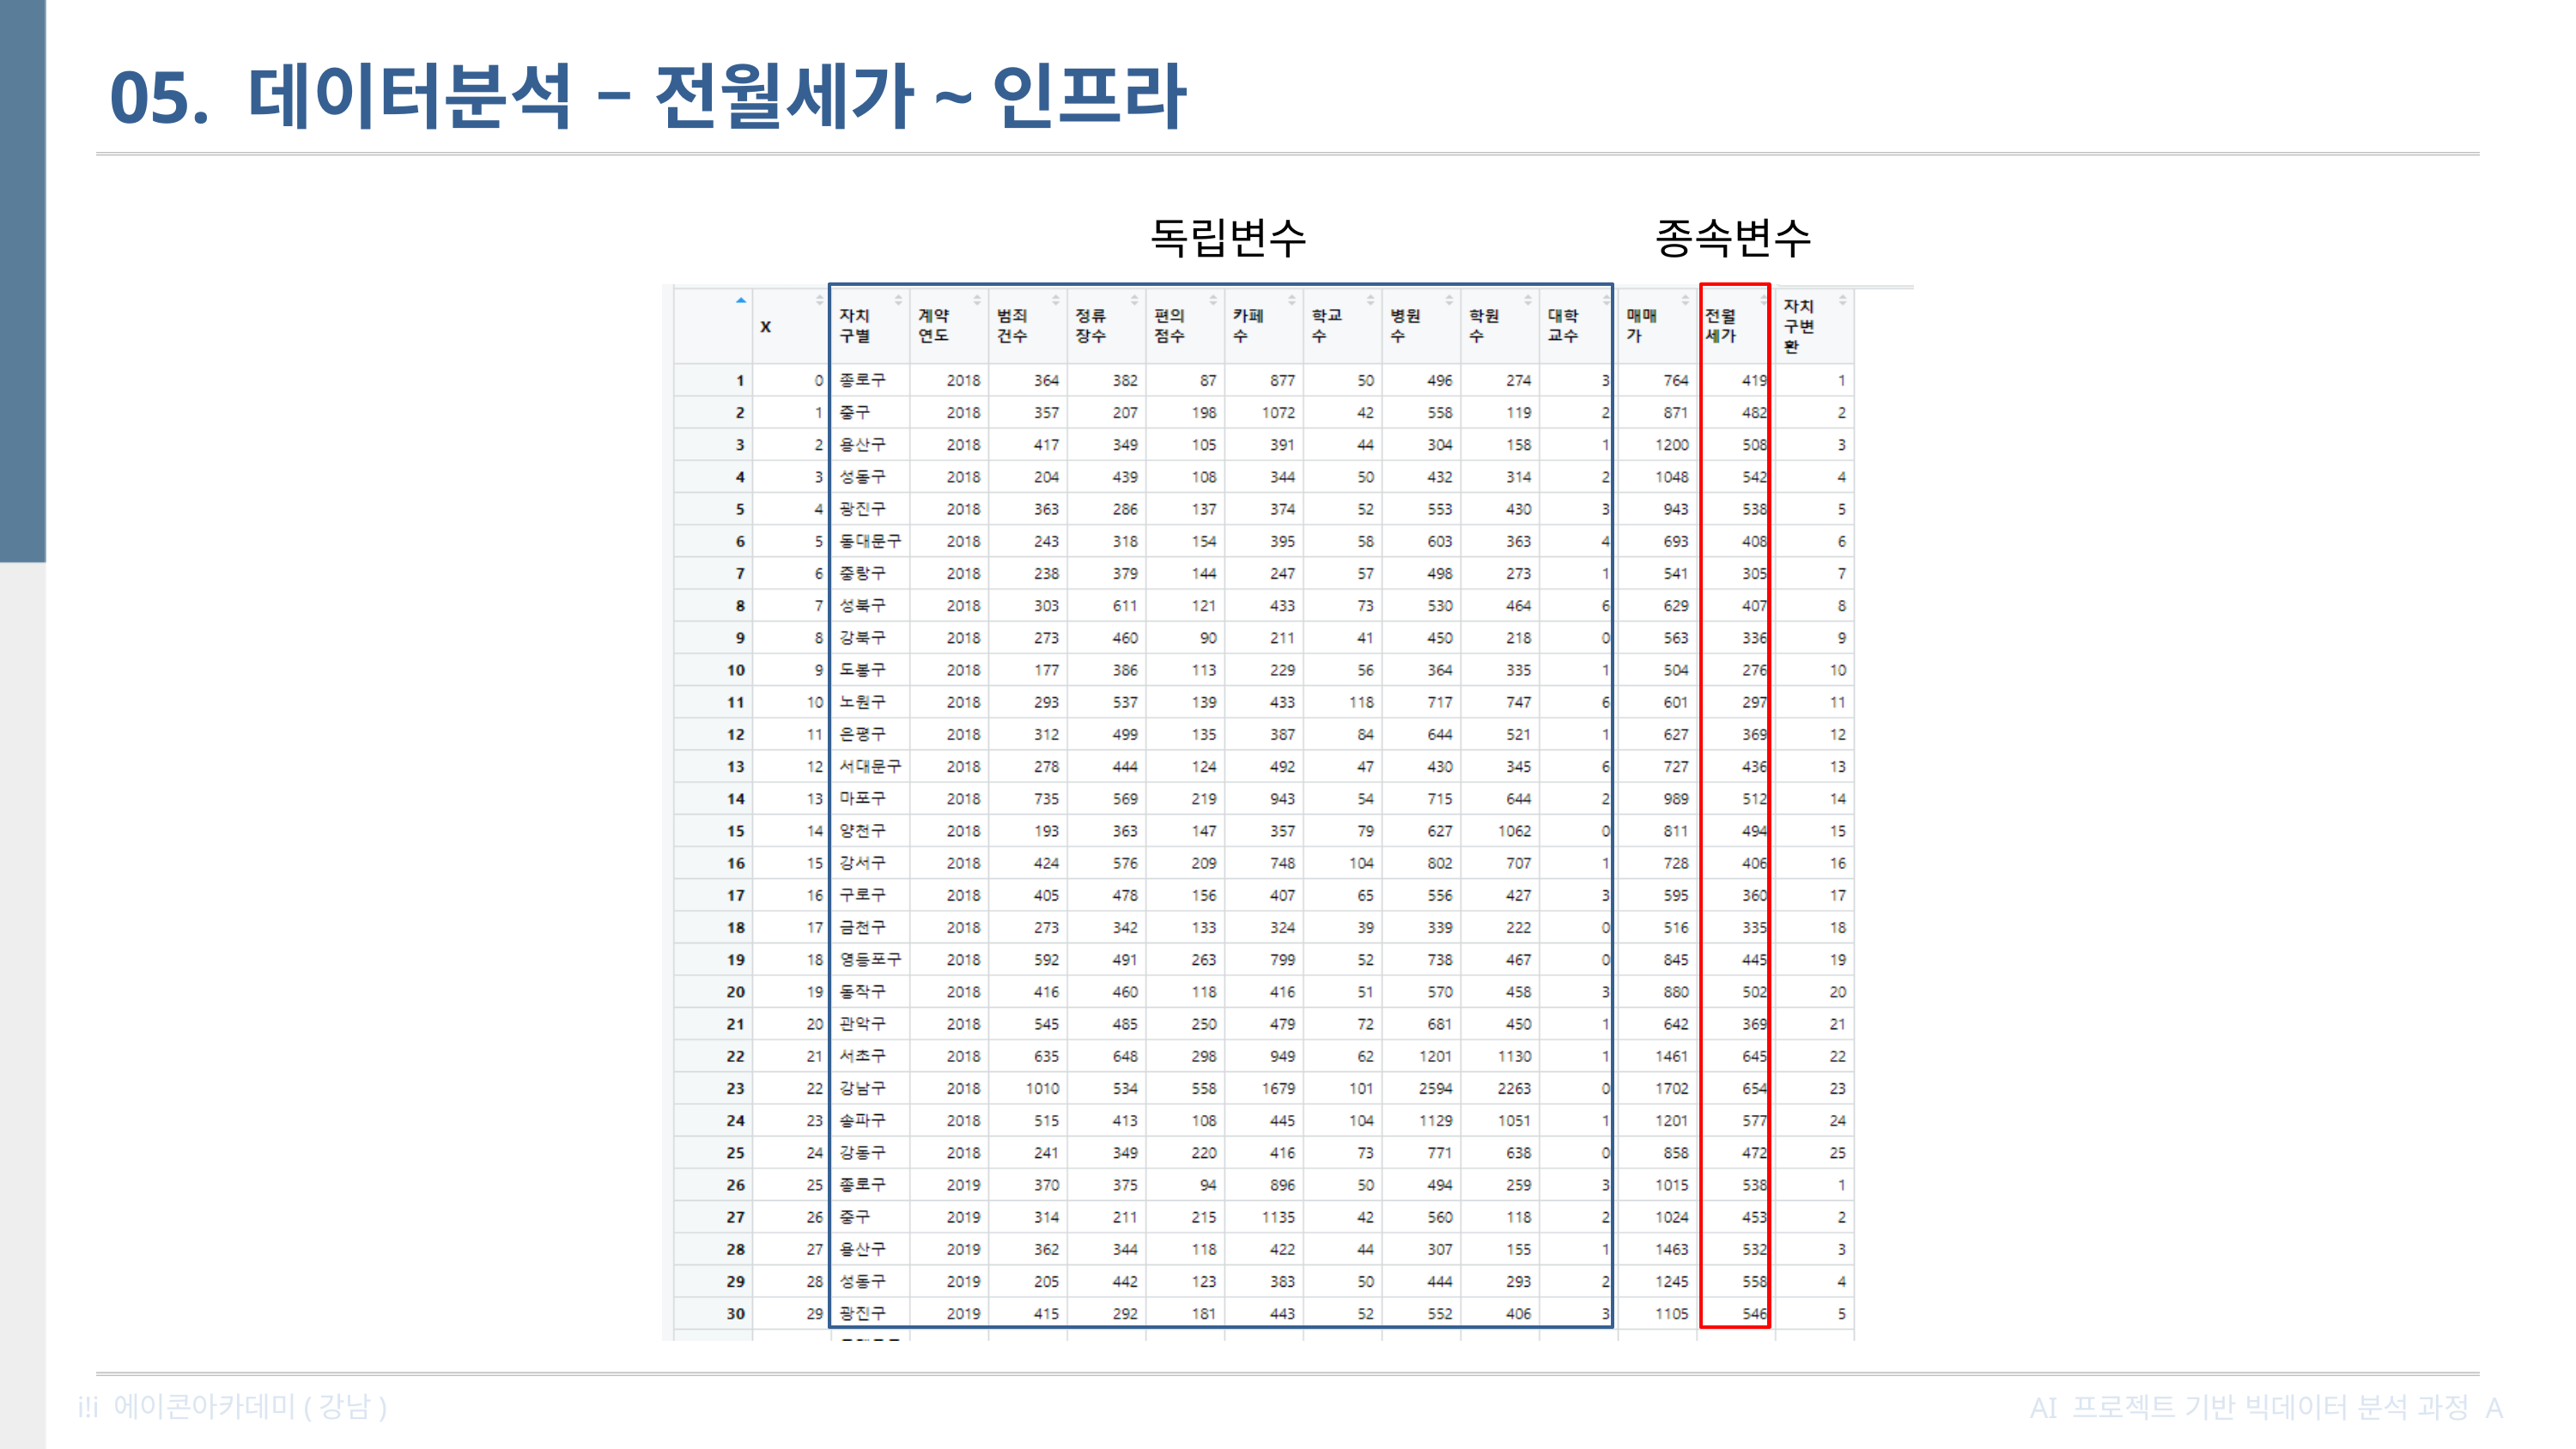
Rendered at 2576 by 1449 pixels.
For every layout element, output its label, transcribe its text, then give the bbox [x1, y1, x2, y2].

picture [0, 0, 46, 1449]
picture [96, 1368, 2480, 1380]
text_box 독립변수 [1138, 205, 1438, 270]
text_box 05. 데이터분석 – 전월세가~인프라 [96, 45, 2136, 144]
picture [96, 149, 2480, 160]
text_box 종속변수 [1642, 205, 1943, 270]
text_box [662, 283, 1914, 1341]
